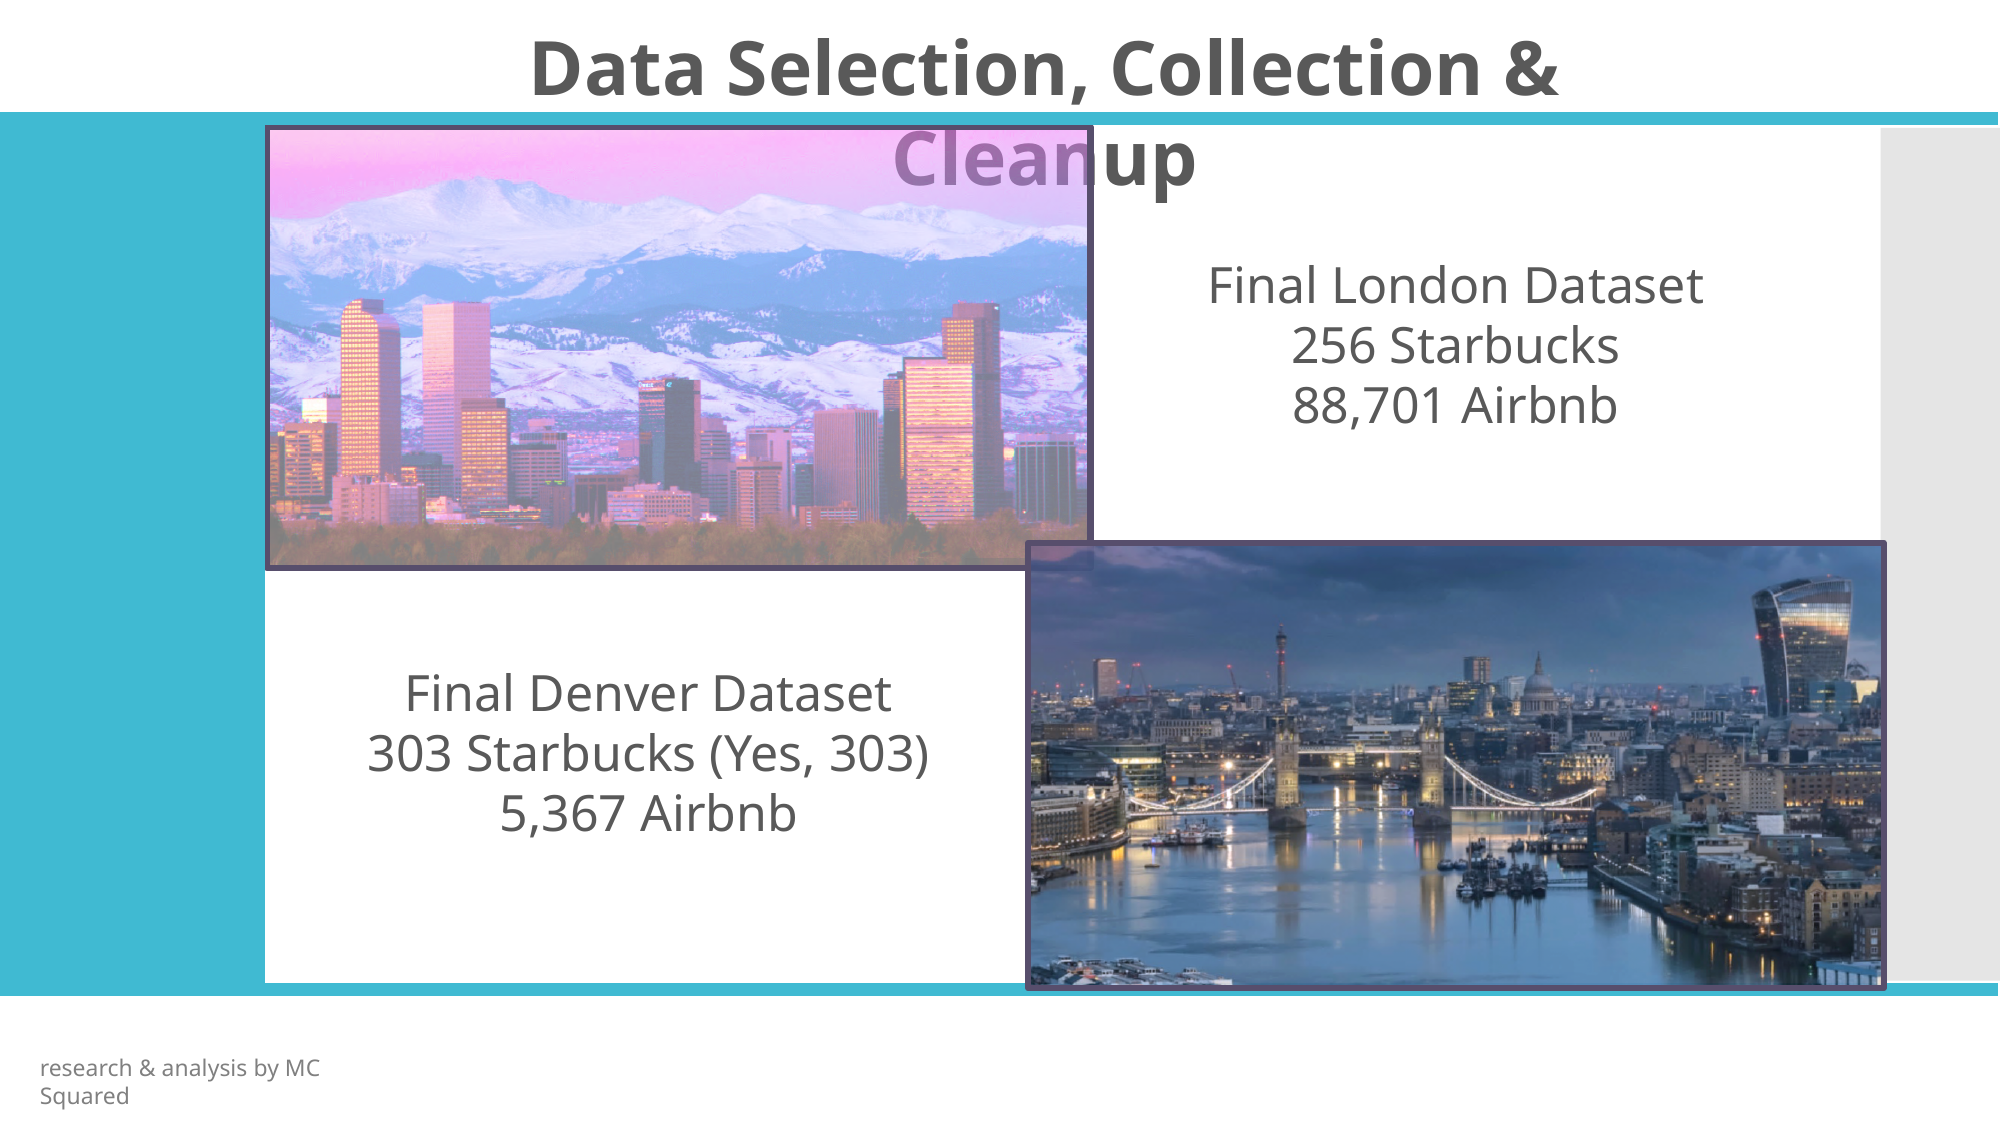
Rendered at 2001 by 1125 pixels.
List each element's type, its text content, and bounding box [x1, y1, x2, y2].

picture [1030, 545, 1881, 986]
text_box Data Selection, Collection & Cleanup [395, 12, 1695, 112]
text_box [0, 118, 2000, 990]
footer research & analysis by MC Squared [24, 1051, 391, 1112]
